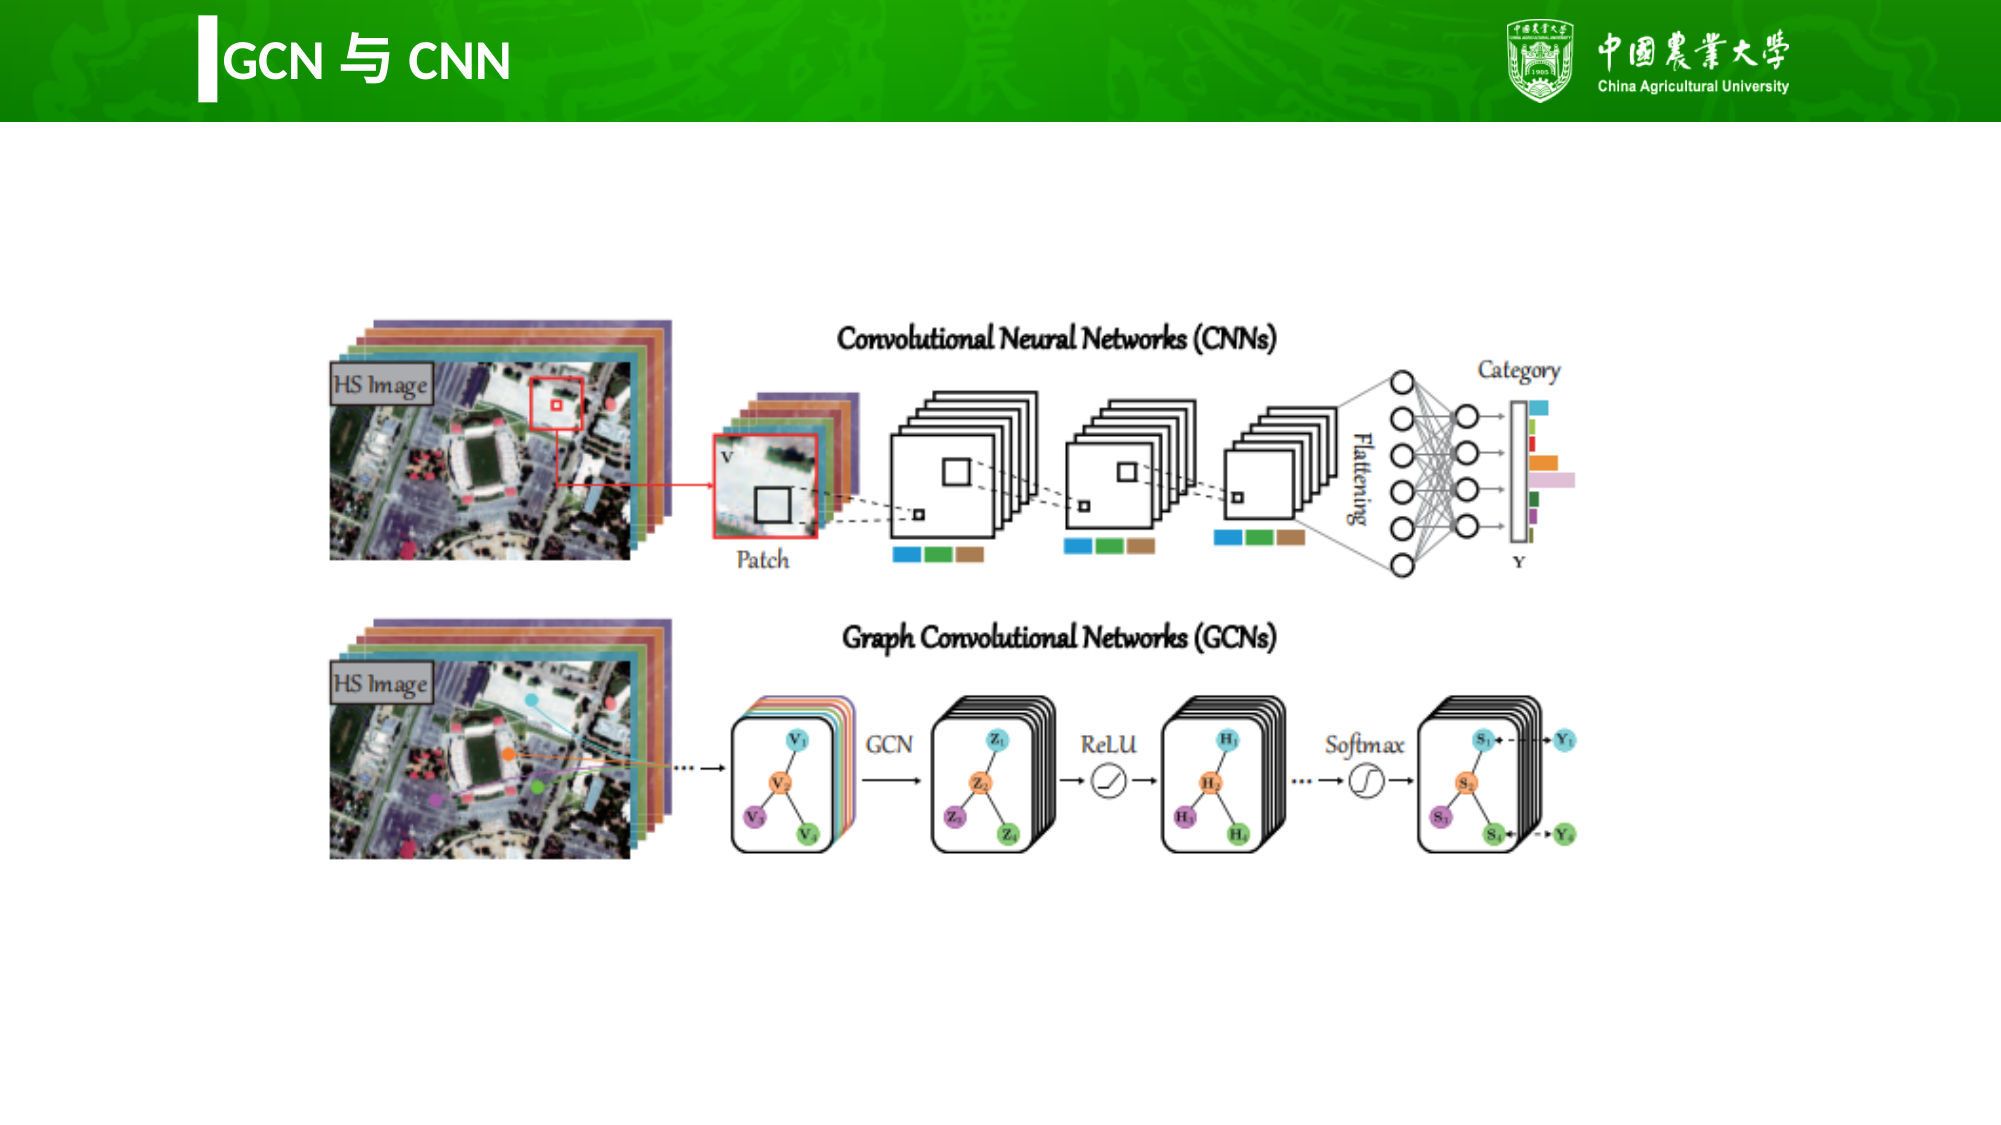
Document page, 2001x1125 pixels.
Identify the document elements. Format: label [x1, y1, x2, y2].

picture [277, 275, 1585, 892]
text_box [0, 0, 2000, 122]
